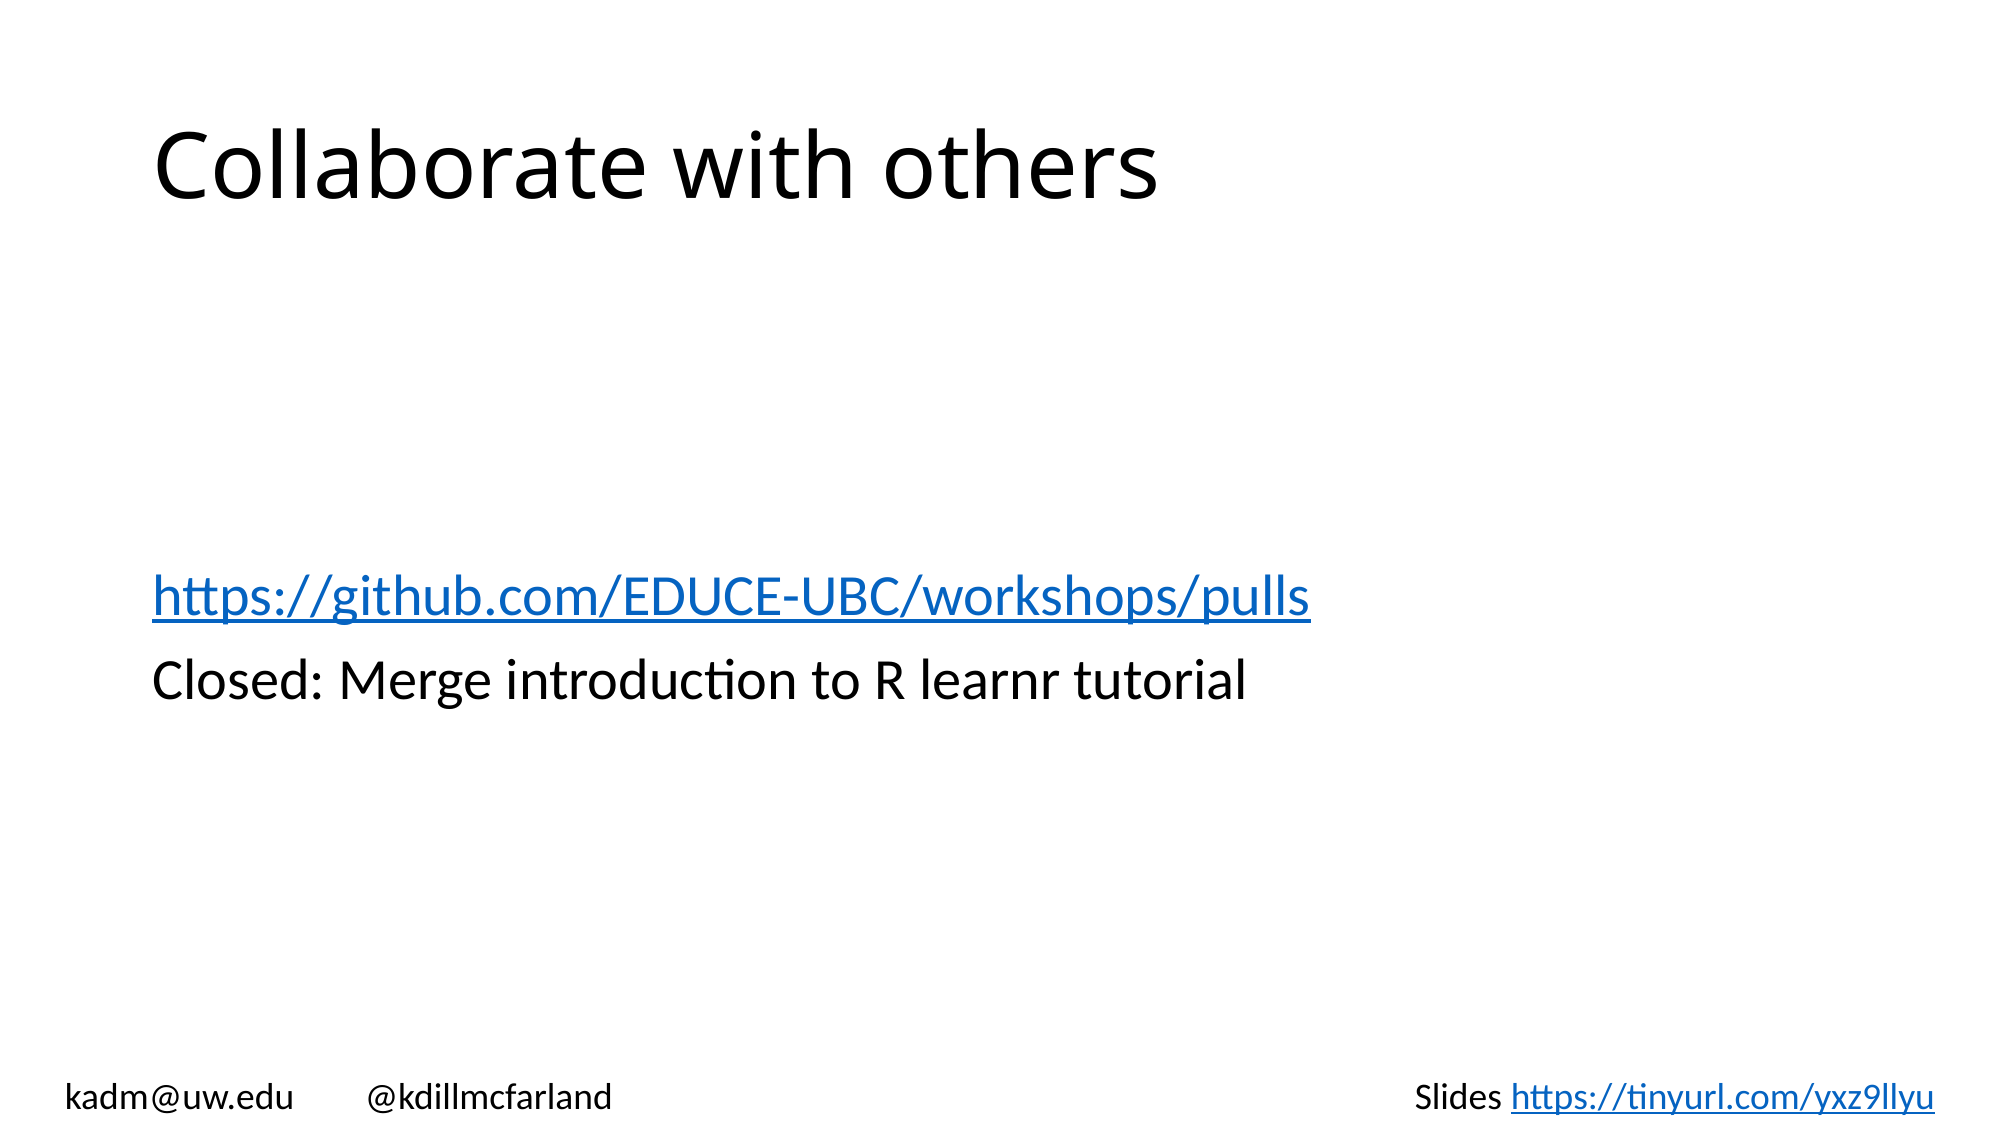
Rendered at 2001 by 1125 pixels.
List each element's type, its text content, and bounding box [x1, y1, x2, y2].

title Collaborate with others [137, 59, 1863, 278]
list https://github.com/EDUCE-UBC/workshops/pulls Closed: Merge introduction to R learnr tutorial [137, 299, 1863, 1014]
text_box kadm@uw.edu @kdillmcfarland Slides https://tinyurl.com/yxz9llyu [0, 1064, 2000, 1125]
